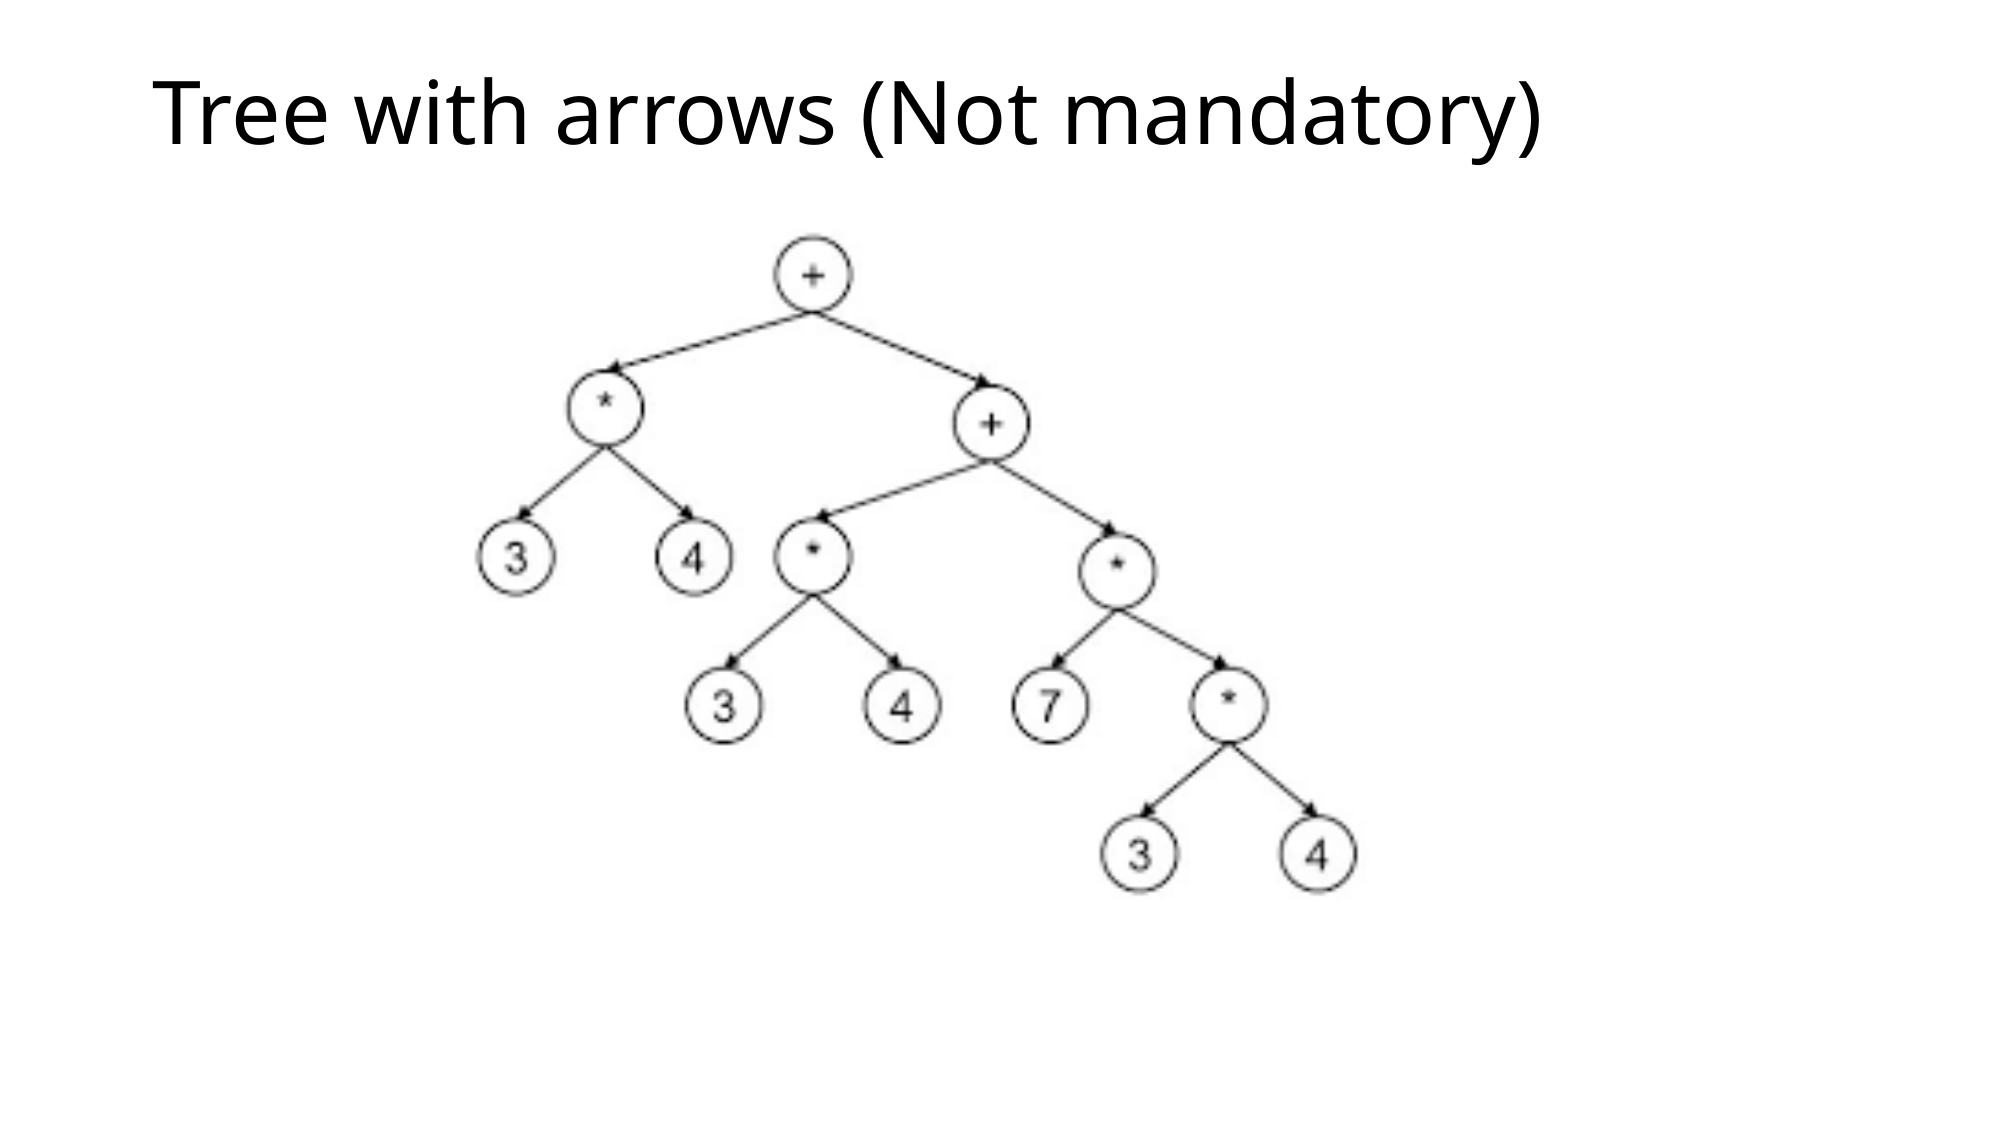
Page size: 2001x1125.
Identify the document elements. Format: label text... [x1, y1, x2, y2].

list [462, 187, 1388, 922]
title Tree with arrows (Not mandatory) [137, 59, 1863, 278]
